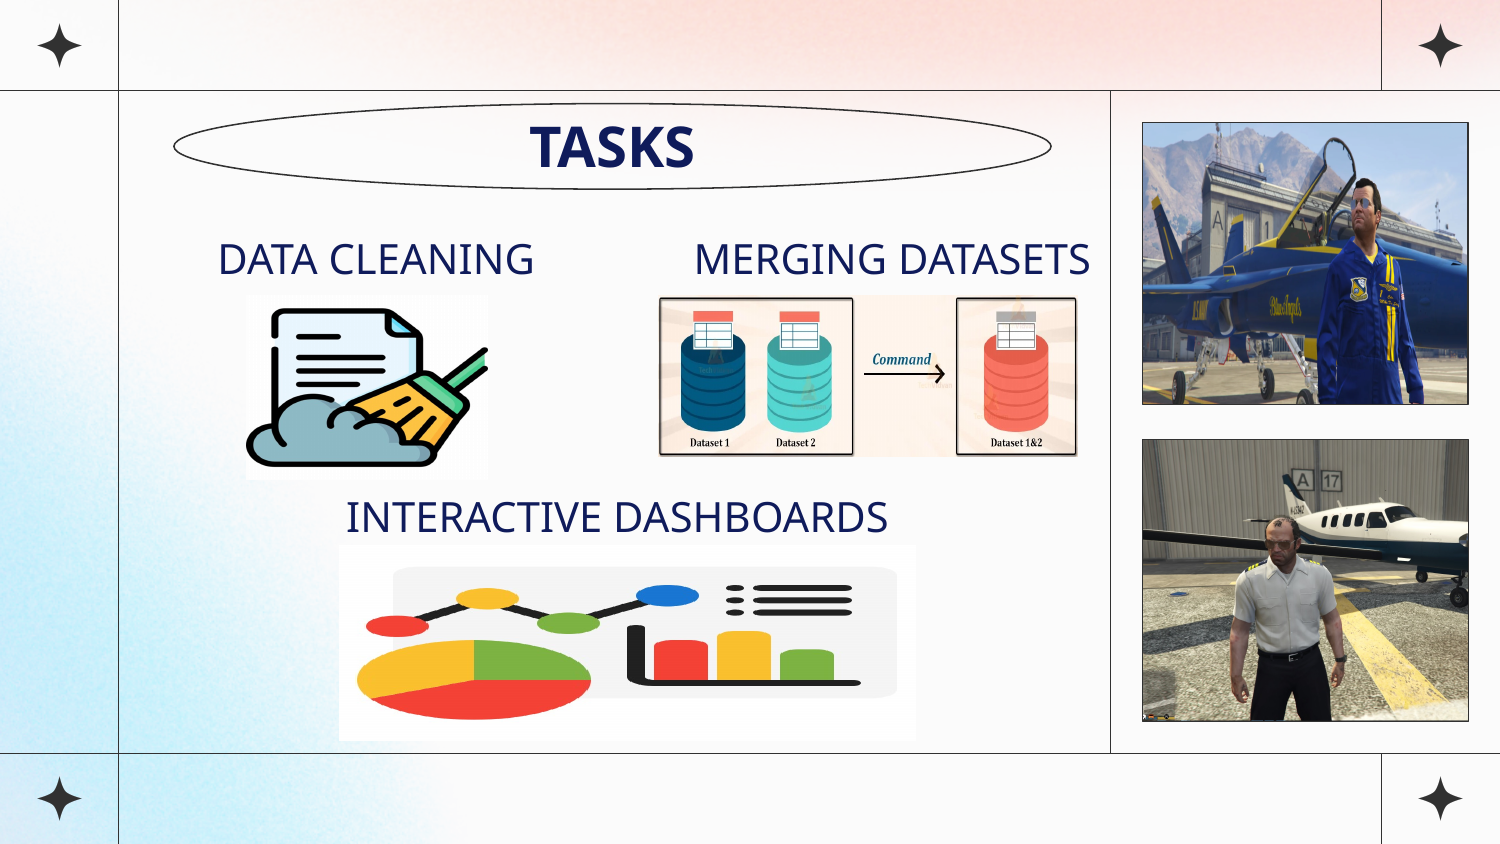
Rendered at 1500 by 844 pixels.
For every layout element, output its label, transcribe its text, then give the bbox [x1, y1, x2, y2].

picture [1143, 439, 1468, 721]
list INTERACTIVE DASHBOARDS [184, 488, 1052, 553]
text_box [172, 102, 1053, 191]
title TASKS [118, 90, 1107, 208]
picture [1418, 23, 1463, 68]
picture [37, 776, 82, 821]
picture [37, 23, 82, 68]
list MERGING DATASETS [595, 231, 1107, 296]
list DATA CLEANING [161, 231, 592, 296]
picture [658, 295, 1078, 457]
picture [1142, 122, 1468, 404]
picture [339, 545, 916, 741]
picture [1418, 776, 1463, 821]
picture [246, 295, 488, 480]
